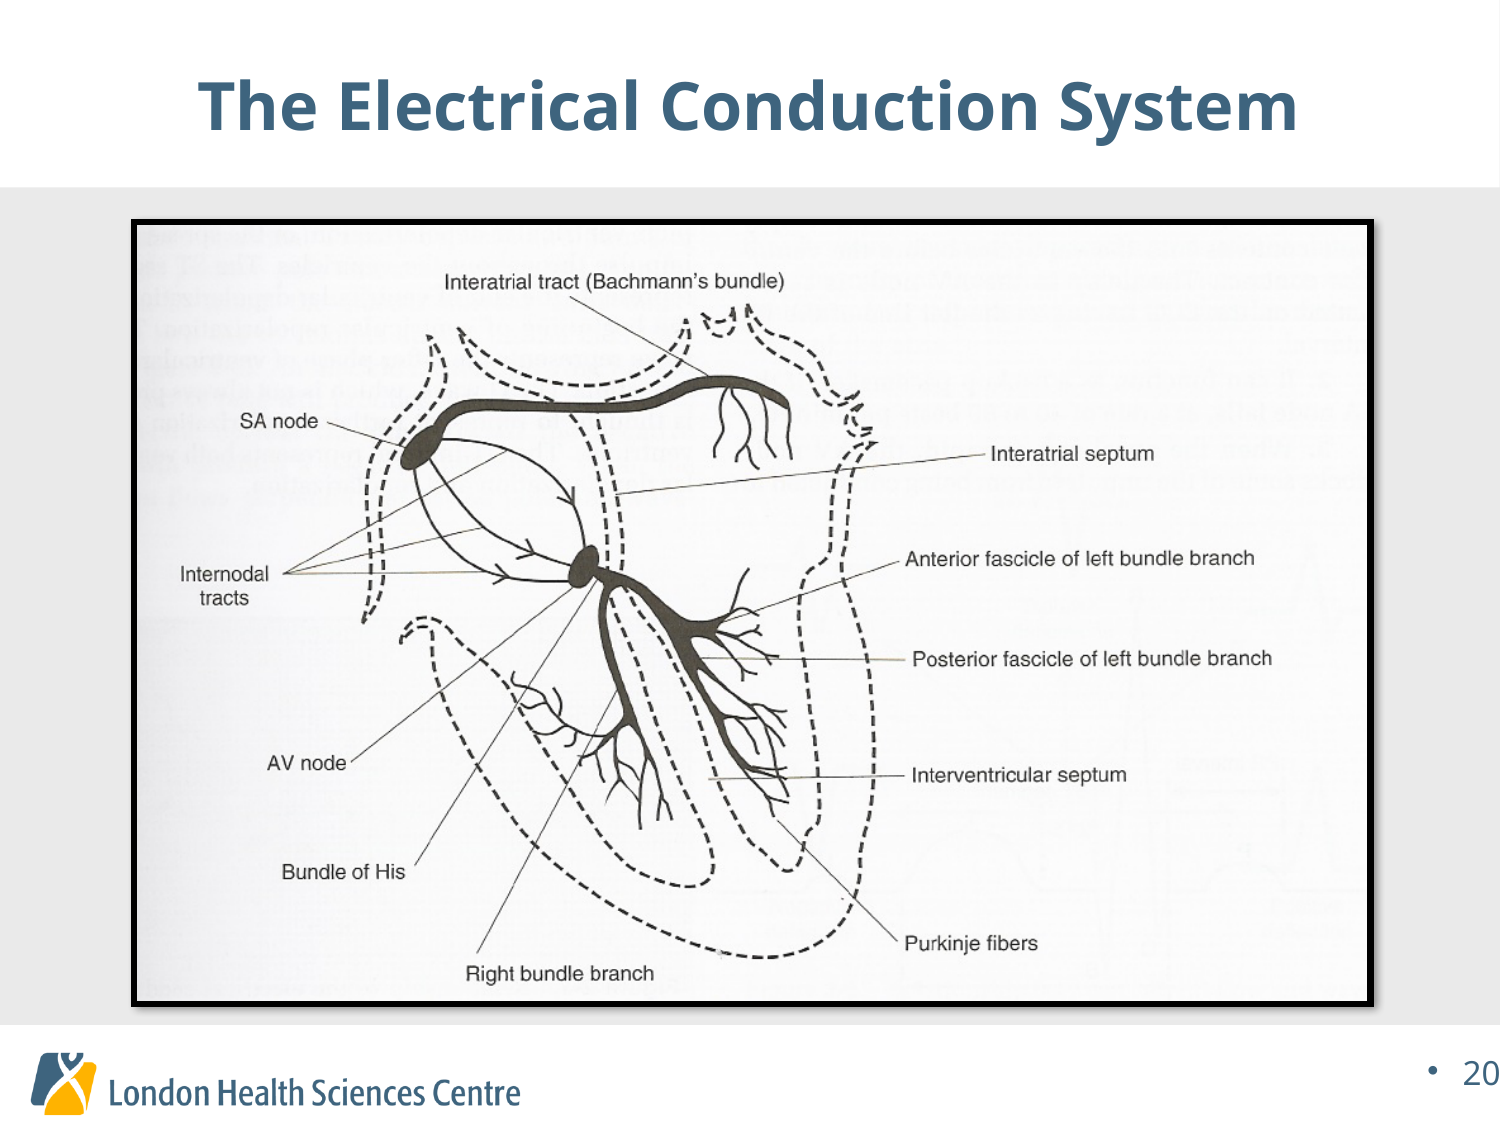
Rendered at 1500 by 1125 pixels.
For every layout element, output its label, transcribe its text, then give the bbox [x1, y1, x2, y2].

picture [12, 1034, 538, 1122]
title The Electrical Conduction System [0, 0, 1500, 188]
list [137, 224, 1368, 1001]
